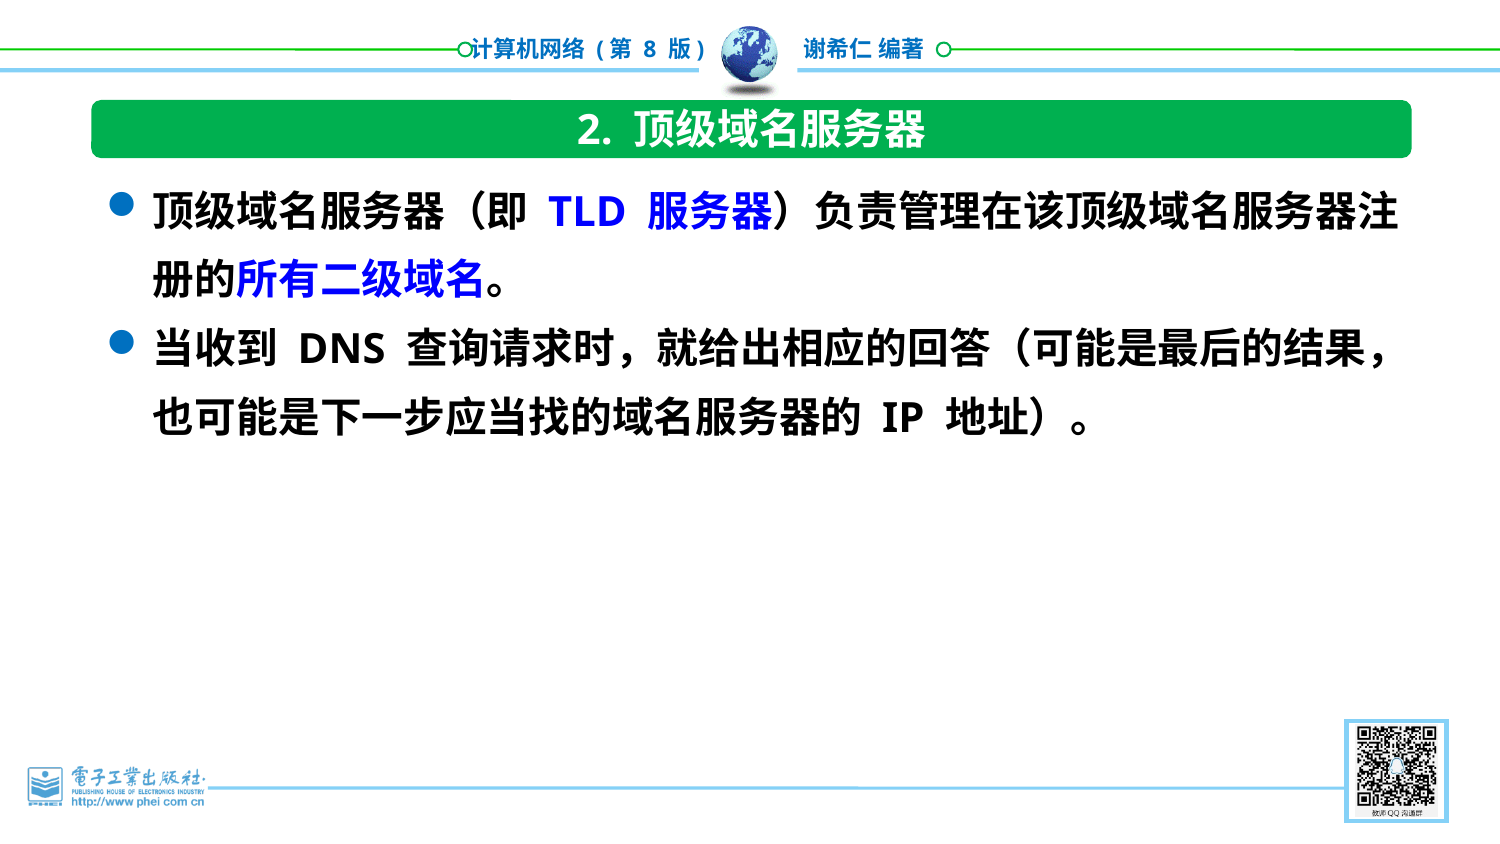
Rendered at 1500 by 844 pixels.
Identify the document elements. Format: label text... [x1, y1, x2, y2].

text_box 顶级域名服务器（即 TLD 服务器）负责管理在该顶级域名服务器注册的所有二级域名。 当收到 DNS 查询请求时，就给出相应的回答（可能是最后的结果，也可能是下一步应当找的域名服务器的 IP 地址）。 [91, 158, 1438, 449]
picture [719, 24, 779, 96]
text_box [941, 100, 1412, 158]
text_box [91, 99, 562, 158]
text_box 2. 顶级域名服务器 [562, 96, 941, 158]
picture [23, 764, 208, 809]
picture [1355, 724, 1438, 817]
